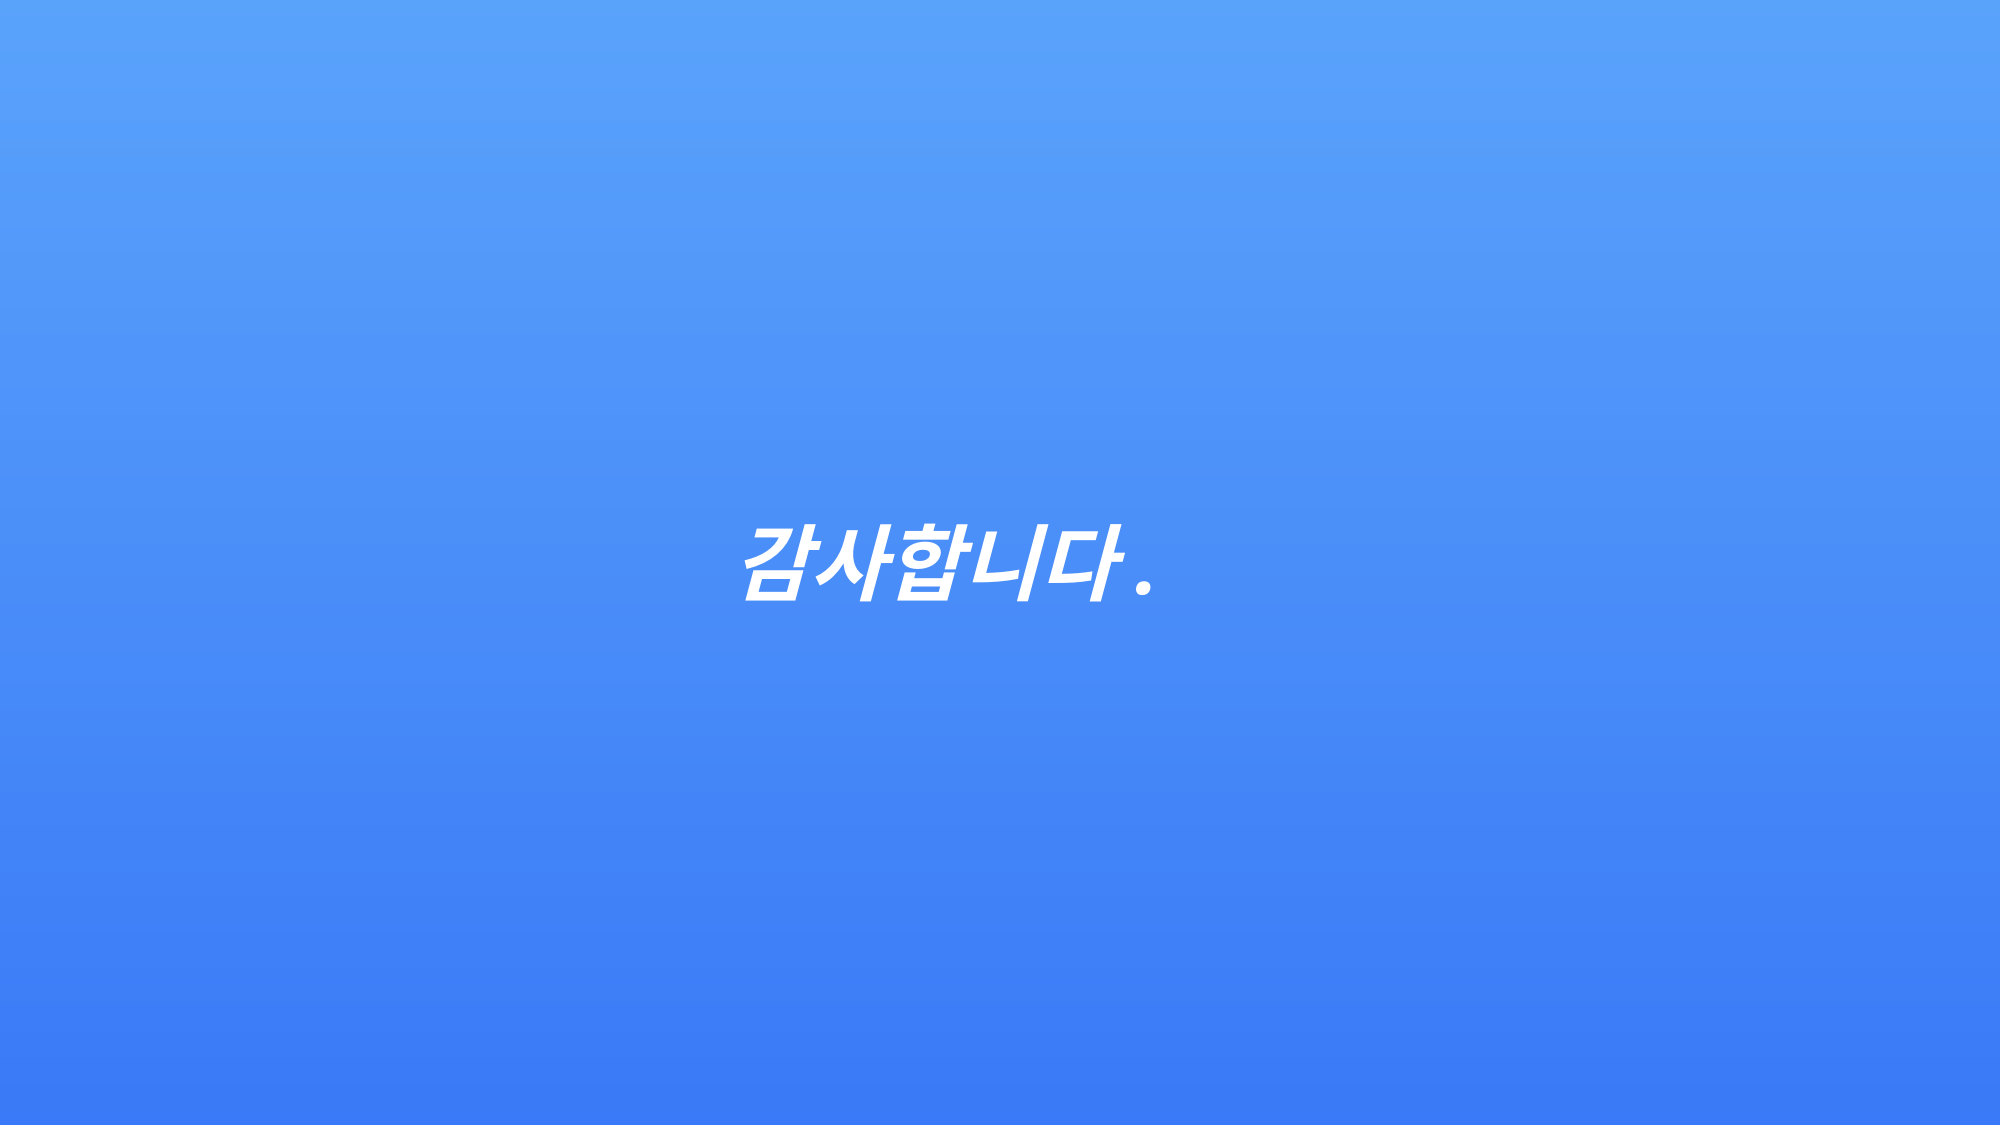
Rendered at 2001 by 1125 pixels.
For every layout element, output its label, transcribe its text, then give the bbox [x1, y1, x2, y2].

text_box 감사합니다. [203, 454, 1689, 619]
